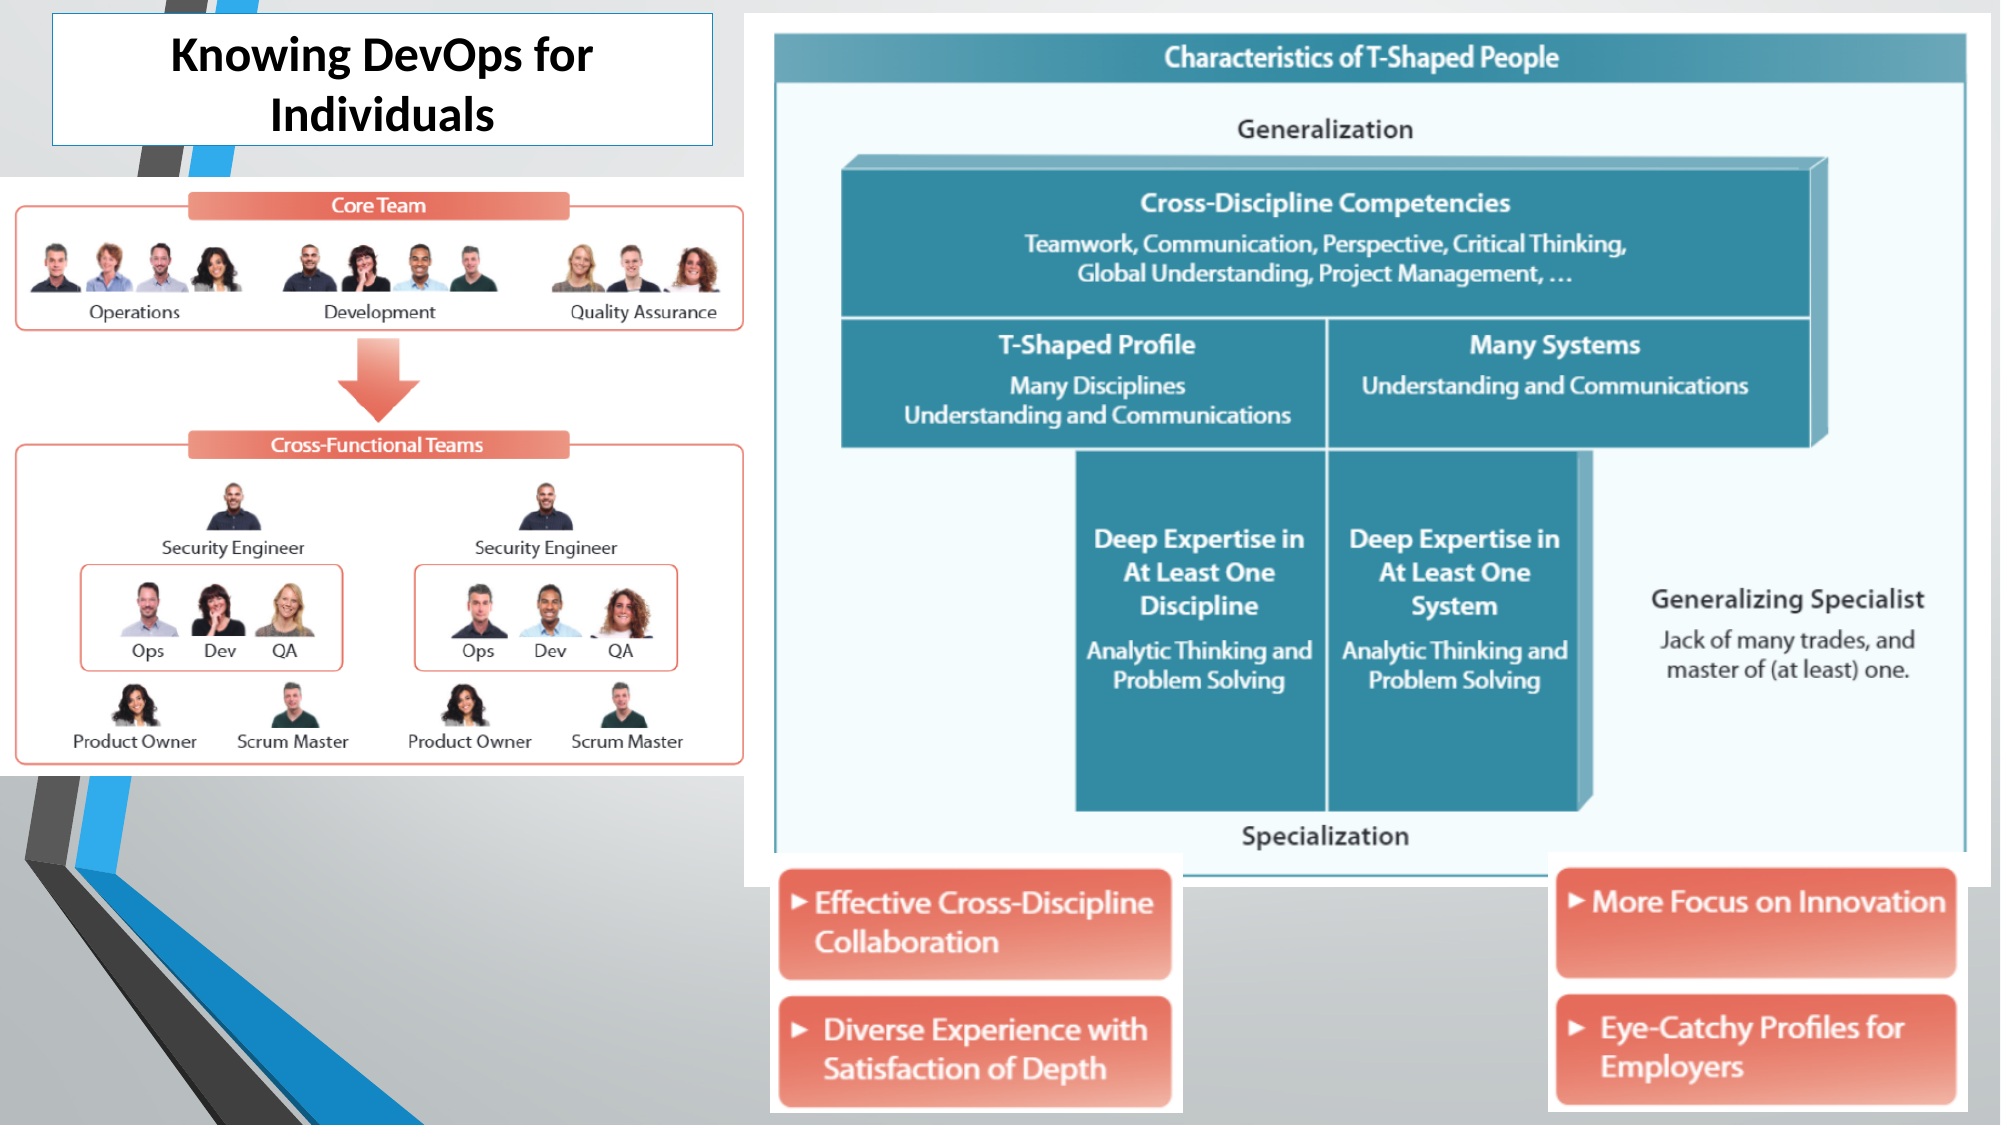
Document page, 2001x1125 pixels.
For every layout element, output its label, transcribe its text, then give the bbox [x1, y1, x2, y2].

picture [0, 12, 1992, 1113]
text_box Knowing DevOps for Individuals [52, 13, 713, 146]
